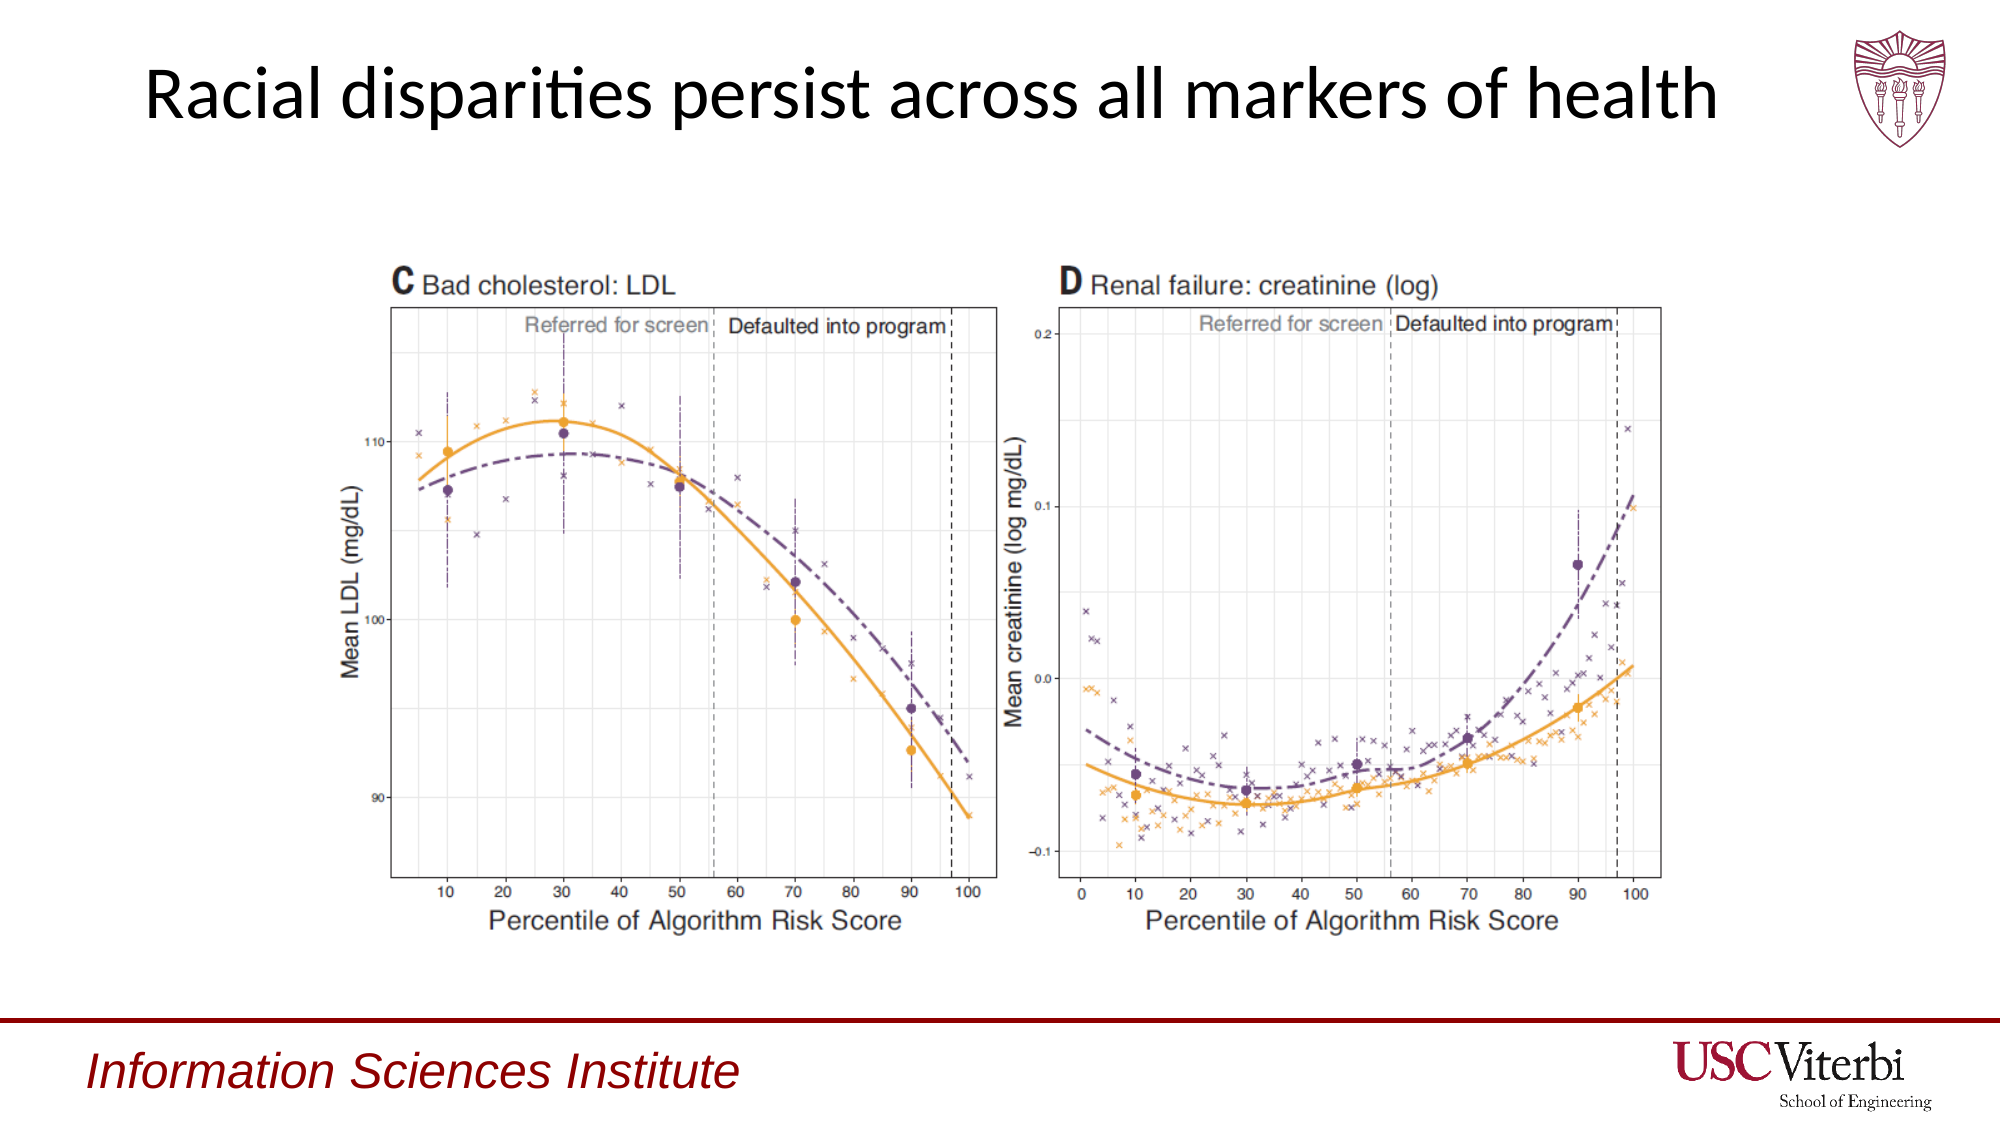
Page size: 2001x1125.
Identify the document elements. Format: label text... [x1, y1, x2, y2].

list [328, 252, 1673, 941]
picture [1824, 13, 1975, 164]
picture [1641, 1027, 1964, 1118]
title Racial disparities persist across all markers of health [99, 35, 1783, 141]
